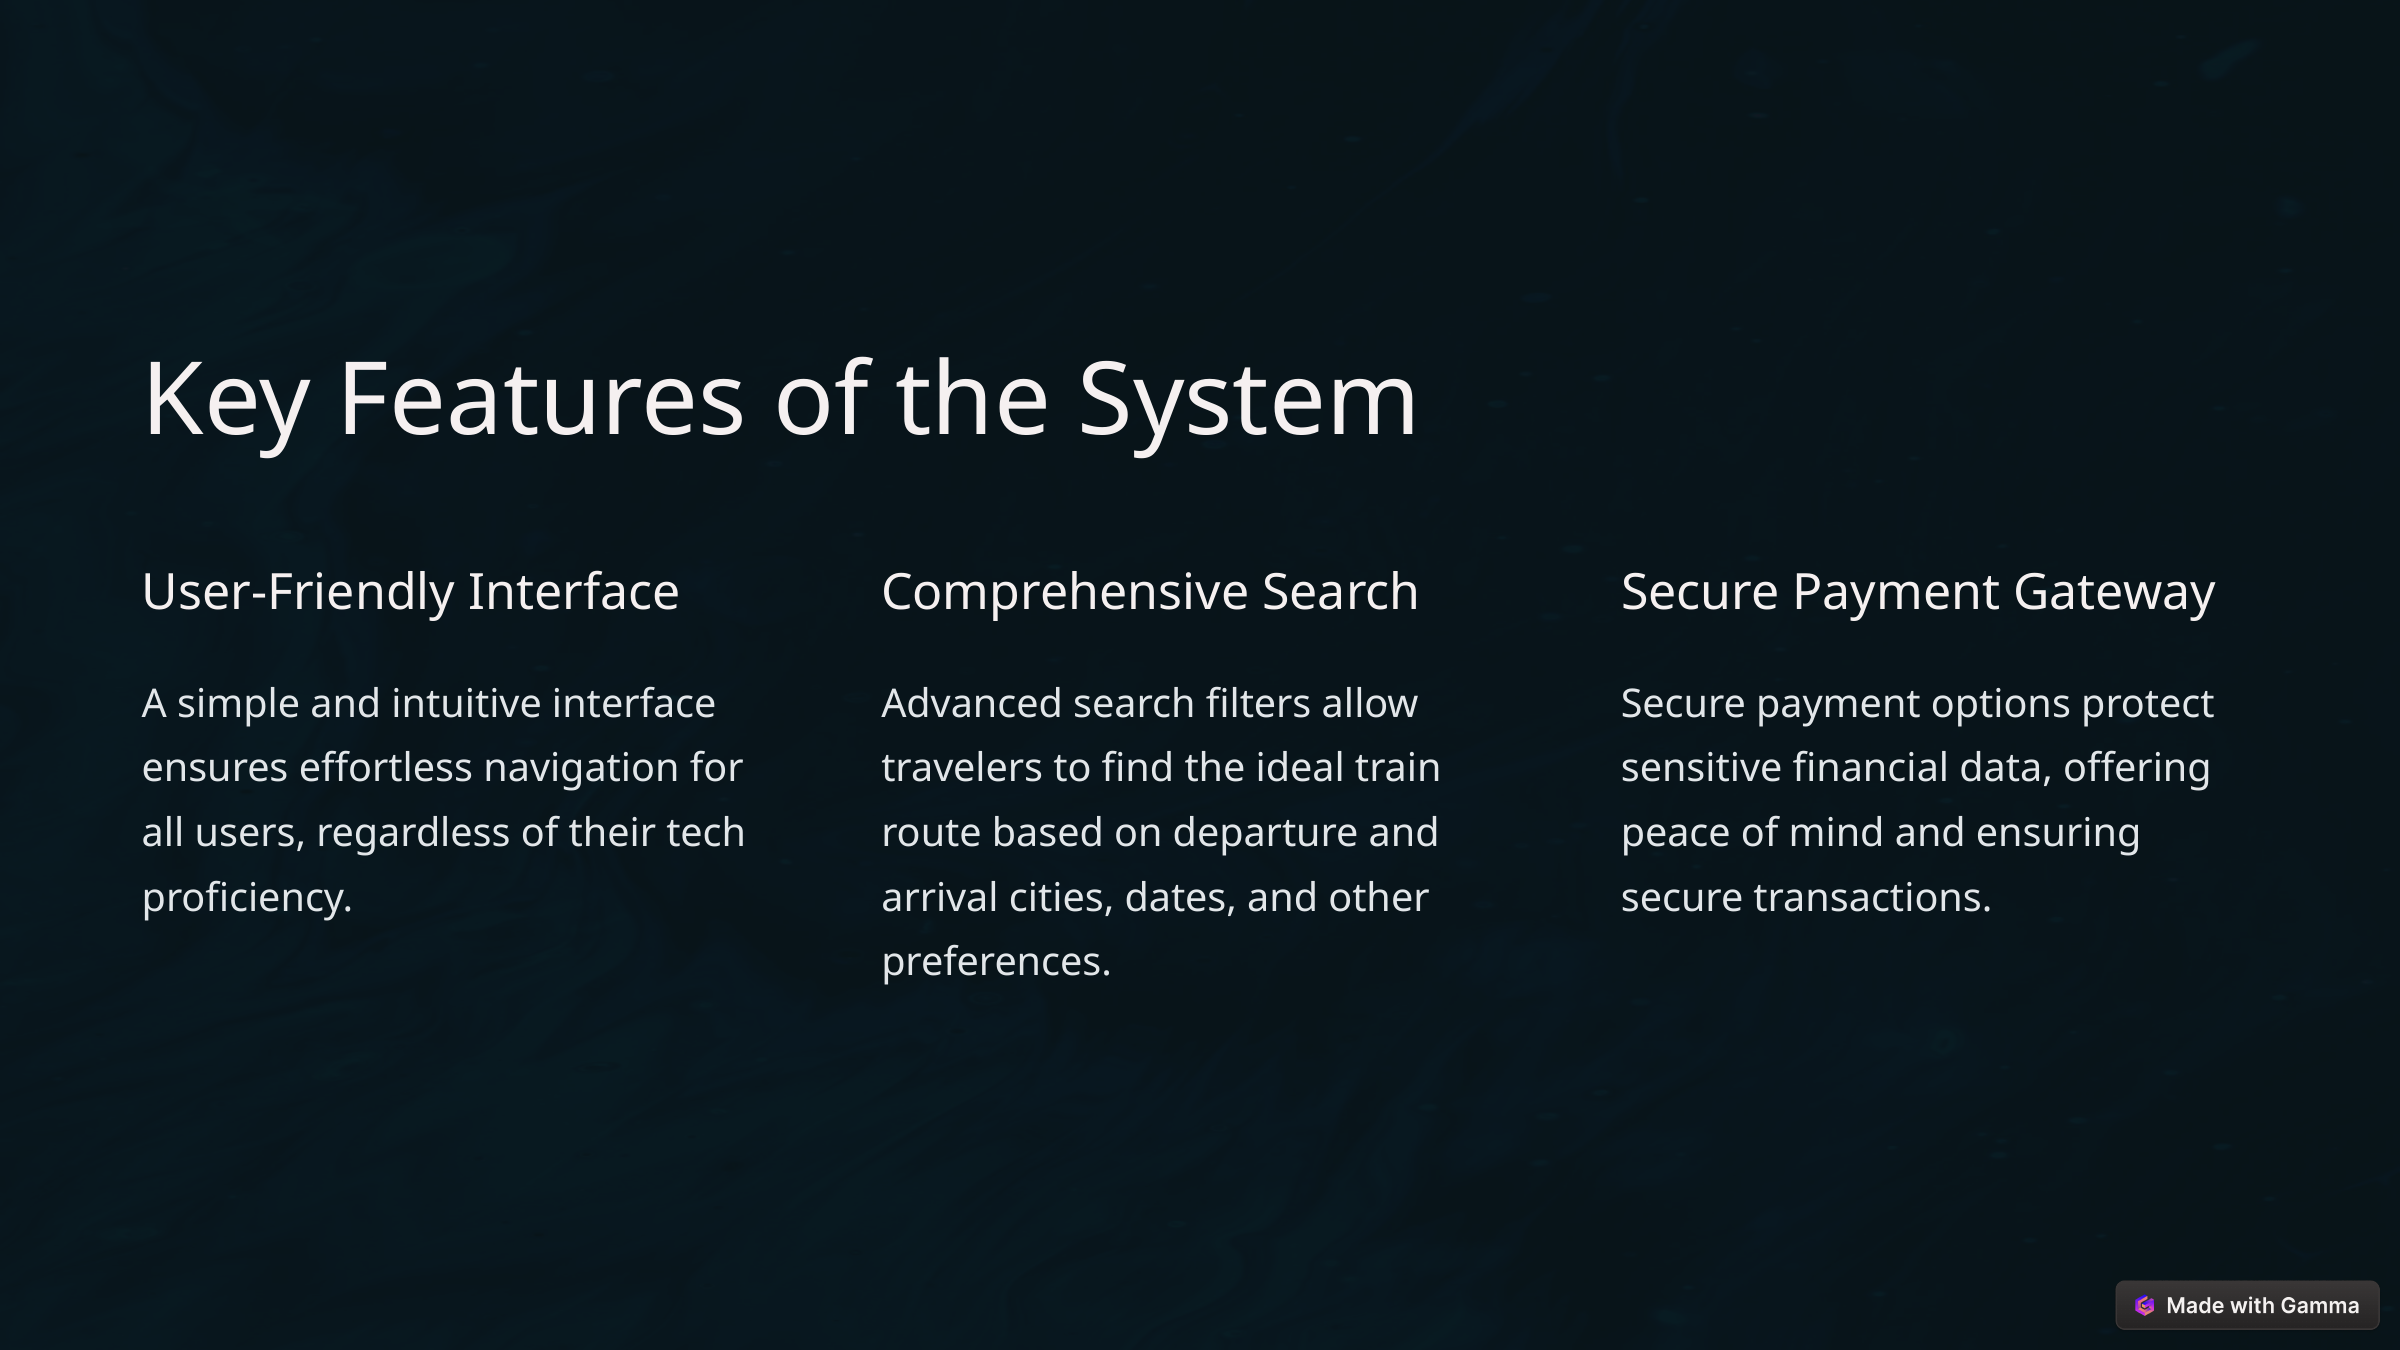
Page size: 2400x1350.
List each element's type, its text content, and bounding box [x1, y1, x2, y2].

text_box User-Friendly Interface [141, 556, 737, 621]
text_box Secure payment options protect sensitive financial data, offering peace of mind and ensuring secure transactions. [1620, 660, 2261, 920]
picture [2106, 1271, 2389, 1339]
text_box Secure Payment Gateway [1620, 556, 2248, 621]
text_box Key Features of the System [141, 329, 1488, 456]
text_box A simple and intuitive interface ensures effortless navigation for all users, regardless of their tech proficiency. [141, 660, 782, 920]
text_box Comprehensive Search [881, 556, 1452, 621]
text_box Advanced search filters allow travelers to find the ideal train route based on departure and arrival cities, dates, and other preferences. [881, 660, 1521, 985]
